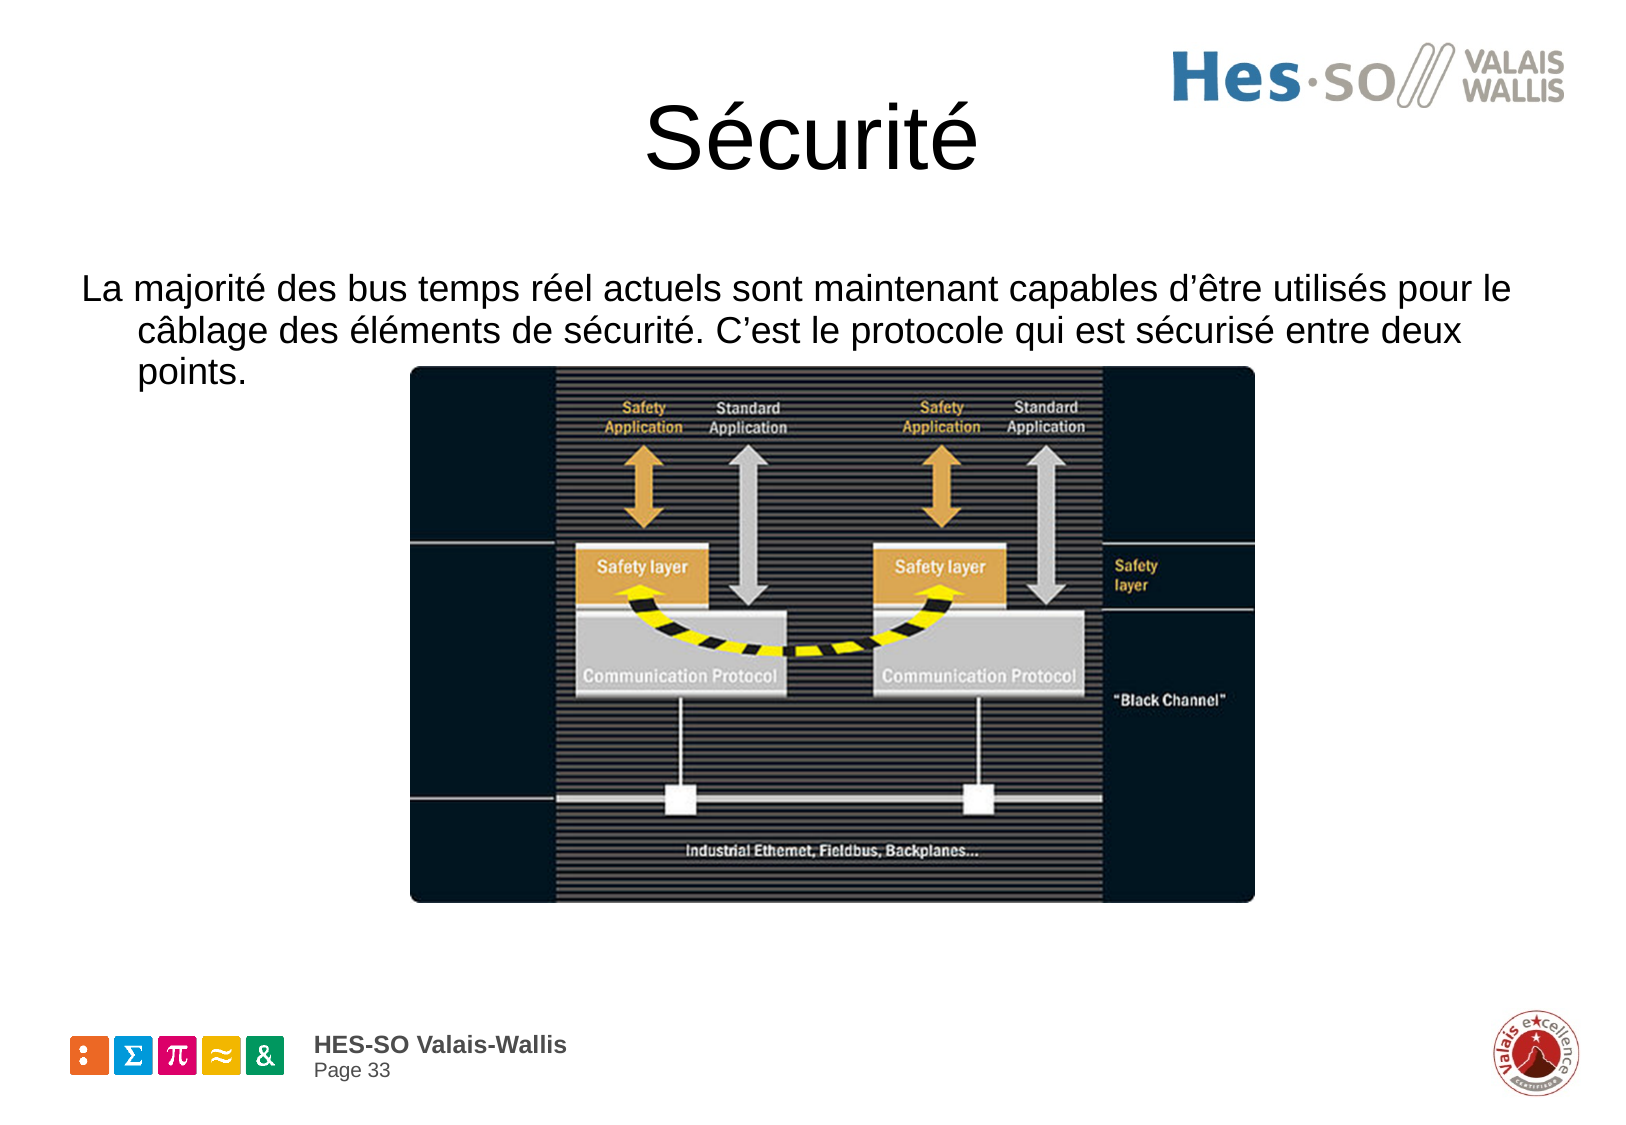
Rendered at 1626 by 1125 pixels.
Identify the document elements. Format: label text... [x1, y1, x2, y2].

picture [126, 1059, 140, 1065]
picture [153, 1036, 284, 1075]
picture [70, 1036, 114, 1075]
picture [1491, 1008, 1581, 1098]
picture [126, 1046, 141, 1057]
picture [410, 366, 1255, 903]
list La majorité des bus temps réel actuels sont maintenant capables d’être utilisés pour le câblage des éléments de sécurité. C’est le protocole qui est sécurisé entre deux points. [81, 263, 1544, 1006]
picture [1173, 42, 1564, 108]
title Sécurité [81, 45, 1544, 233]
